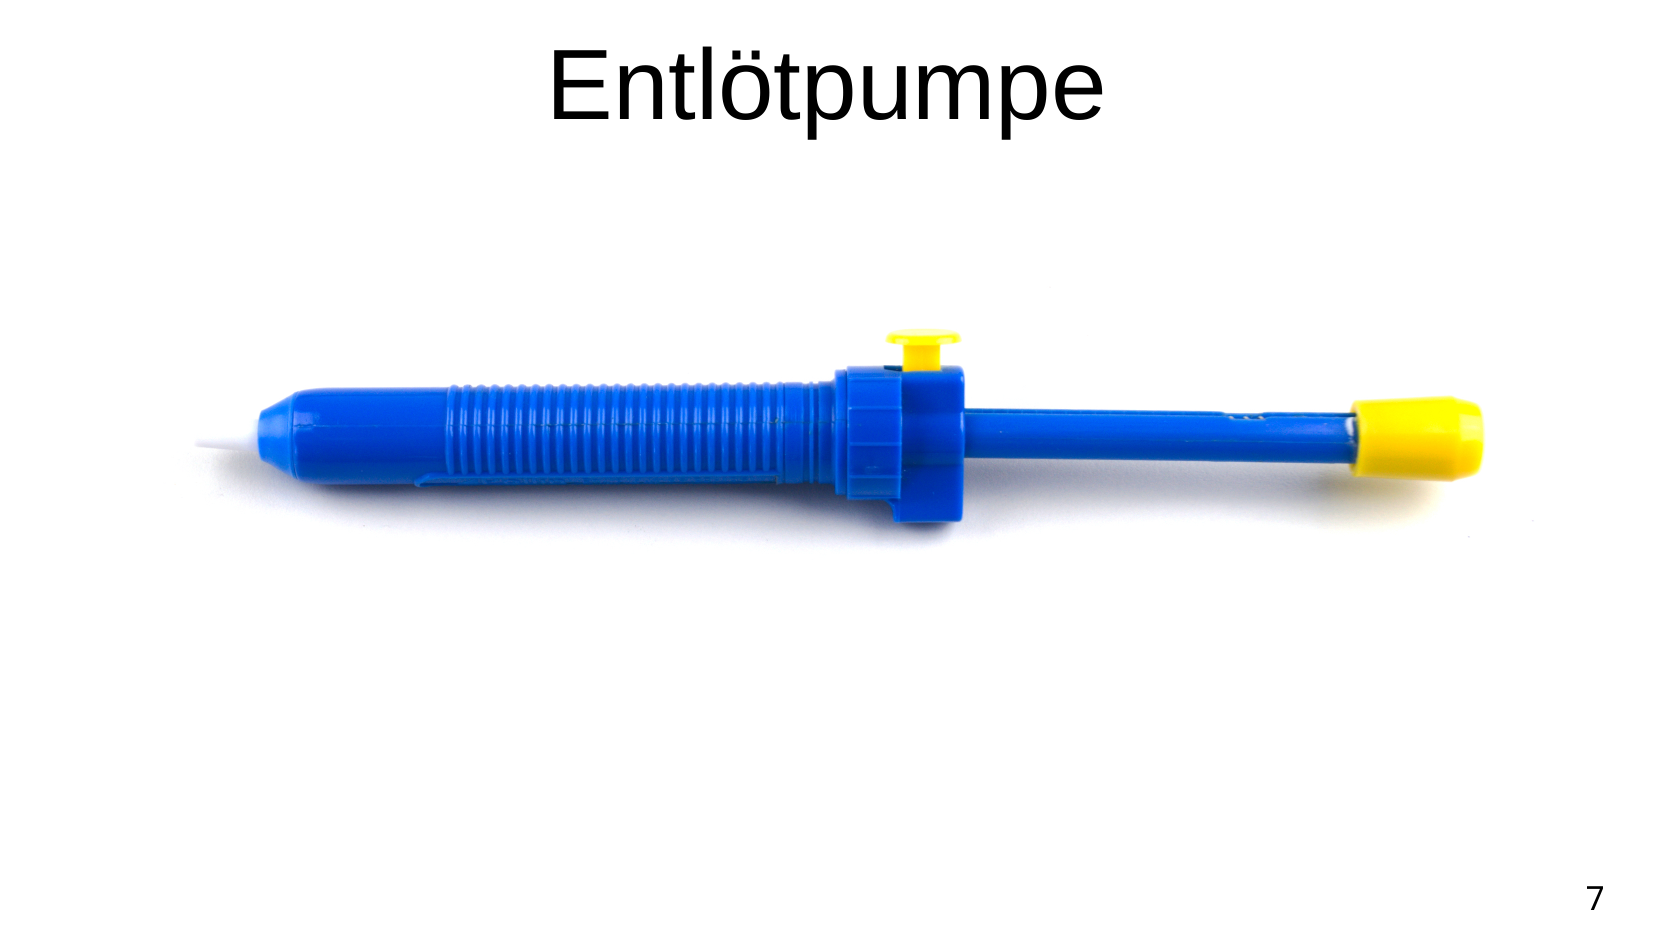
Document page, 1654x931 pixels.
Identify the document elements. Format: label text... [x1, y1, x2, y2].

picture [89, 269, 1541, 613]
text_box Entlötpumpe [82, 19, 1571, 140]
